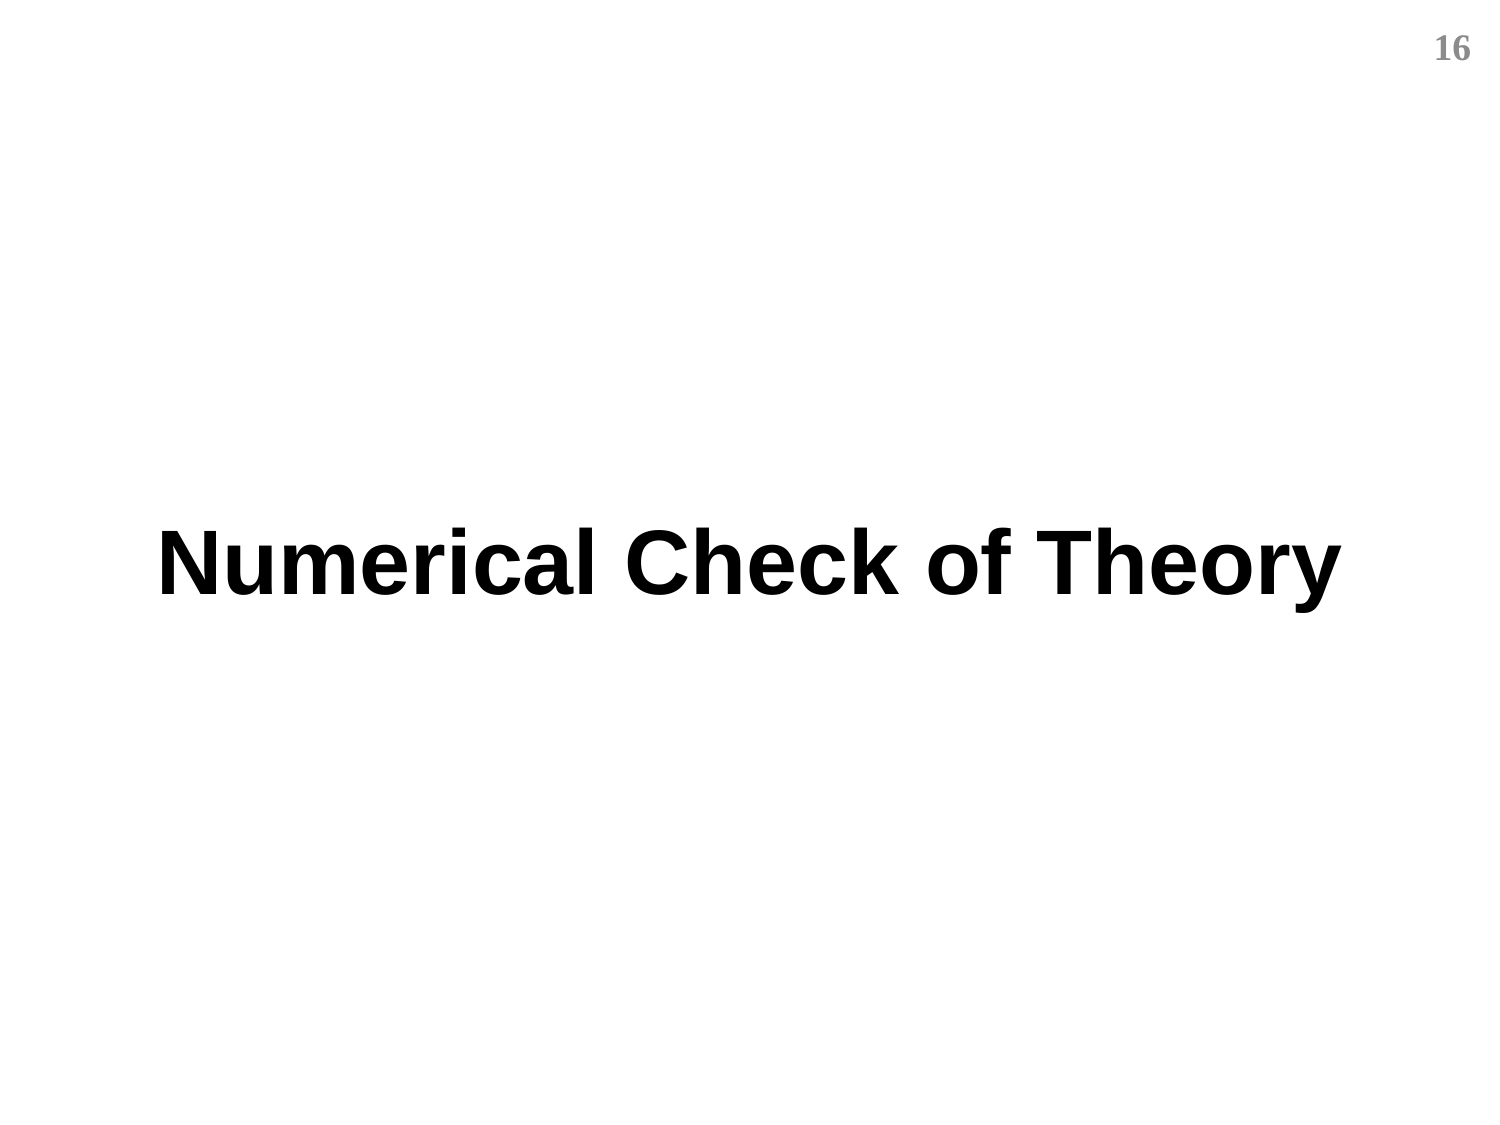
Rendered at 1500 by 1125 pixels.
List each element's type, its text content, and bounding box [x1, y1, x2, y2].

slide_number 16 [1136, 15, 1487, 75]
title Numerical Check of Theory [75, 464, 1425, 652]
